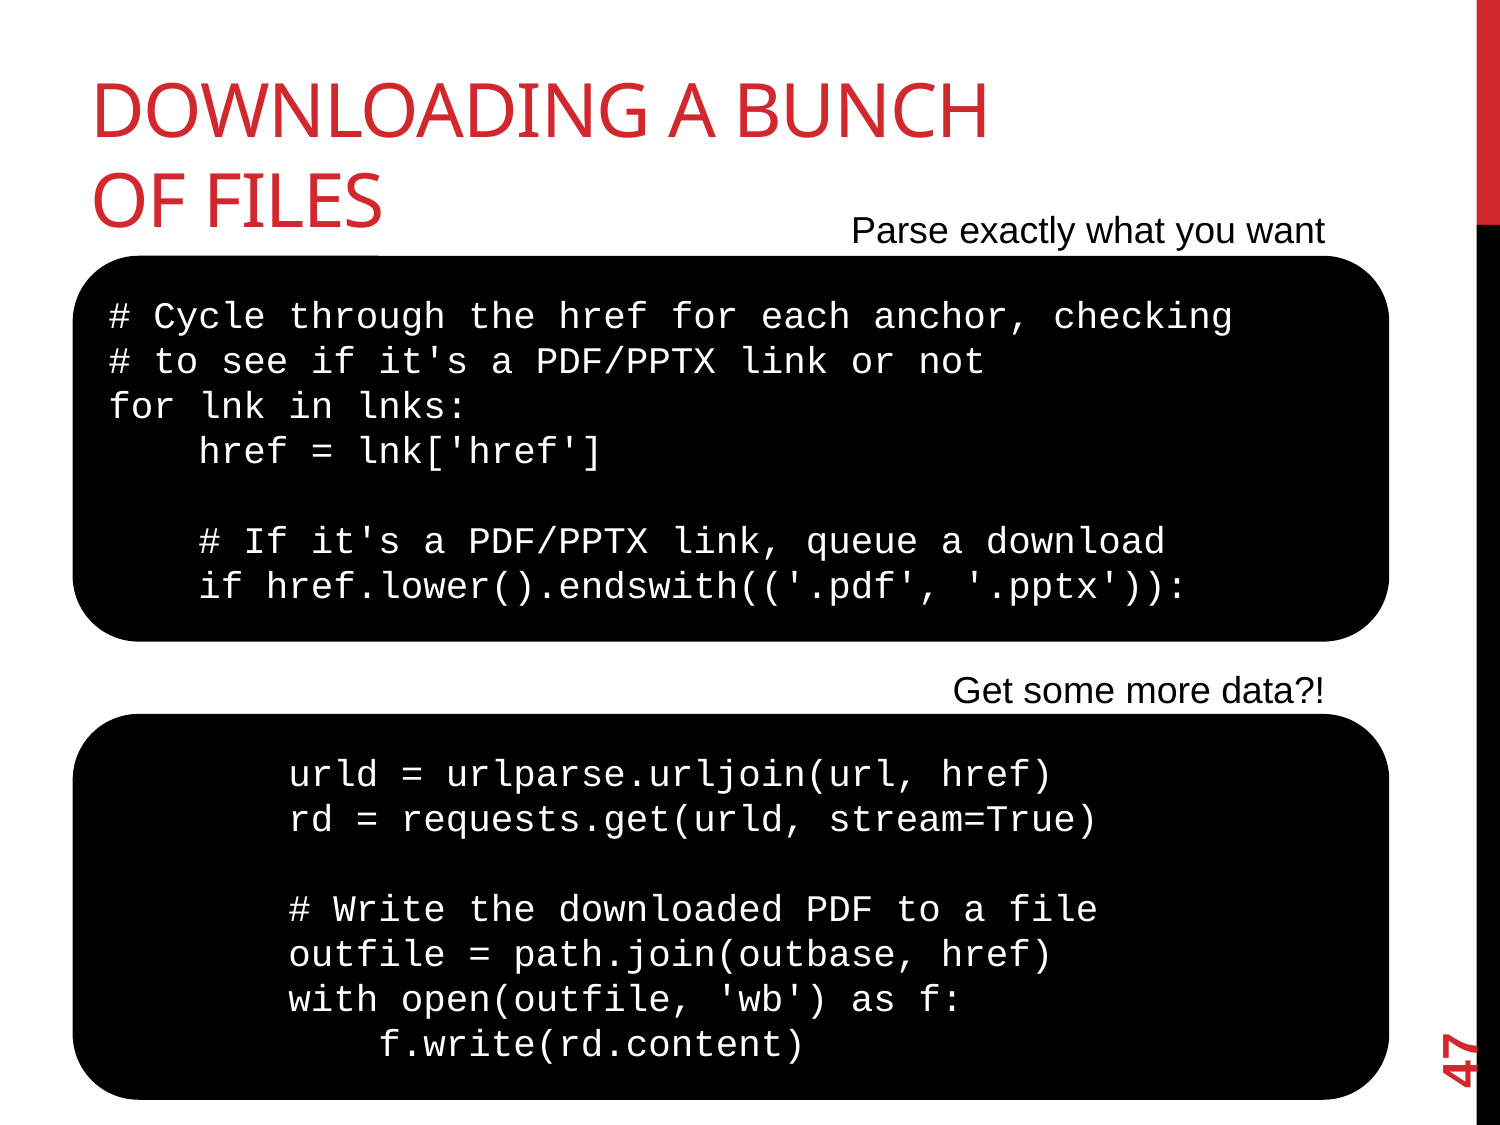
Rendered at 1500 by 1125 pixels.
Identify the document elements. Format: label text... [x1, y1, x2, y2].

slide_number 47 [1427, 887, 1488, 1104]
title Downloading a bunch of files [75, 25, 1025, 196]
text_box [74, 198, 1388, 640]
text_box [74, 657, 1388, 1098]
